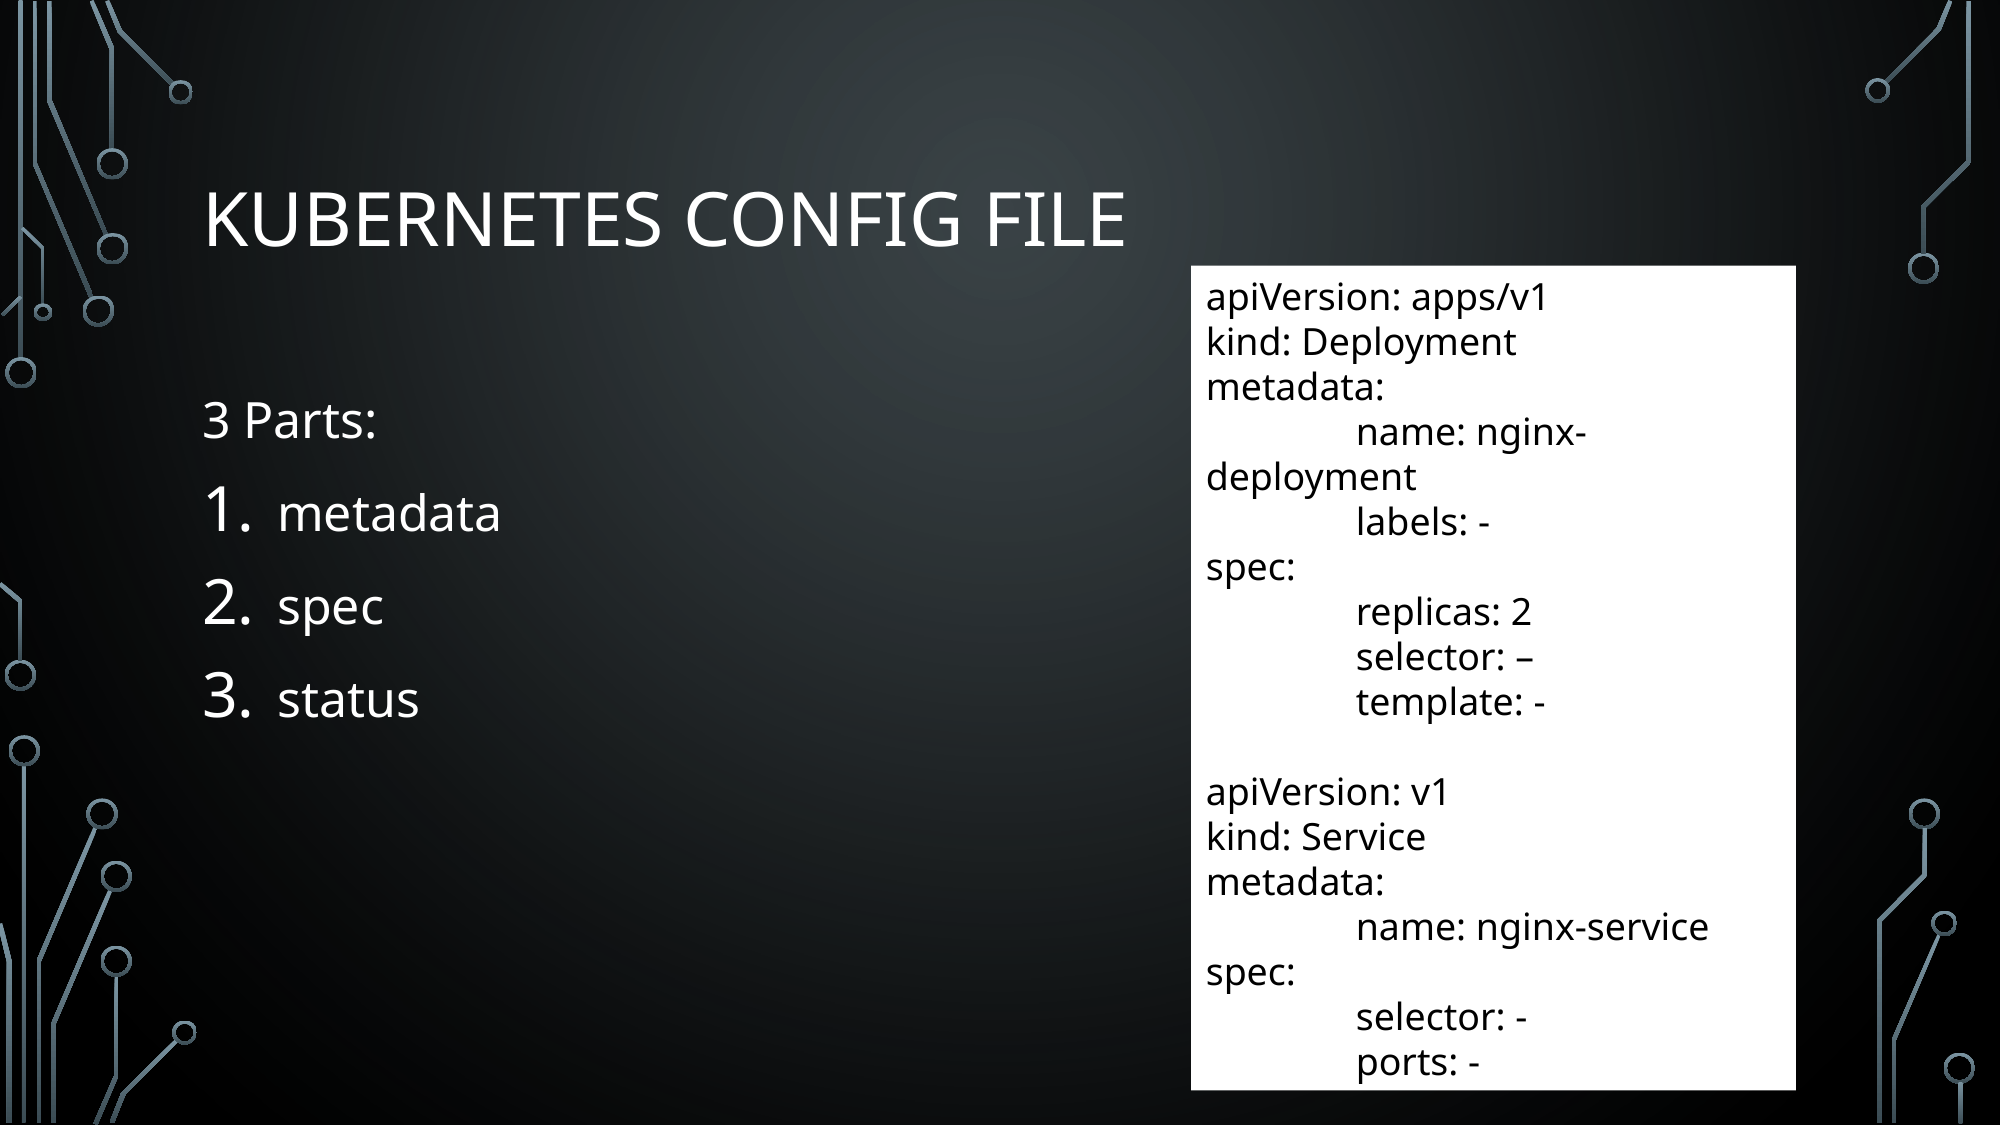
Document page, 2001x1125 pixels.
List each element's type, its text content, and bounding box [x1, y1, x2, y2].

text_box apiVersion: apps/v1 kind: Deployment metadata: name: nginx-deployment labels: - spec: replicas: 2 selector: – template: - apiVersion: v1 kind: Service metadata: name: nginx-service spec: selector: - ports: - [1191, 265, 1796, 1091]
list 3 Parts: metadata spec status [187, 369, 1016, 950]
title Kubernetes Config File [187, 101, 1813, 344]
